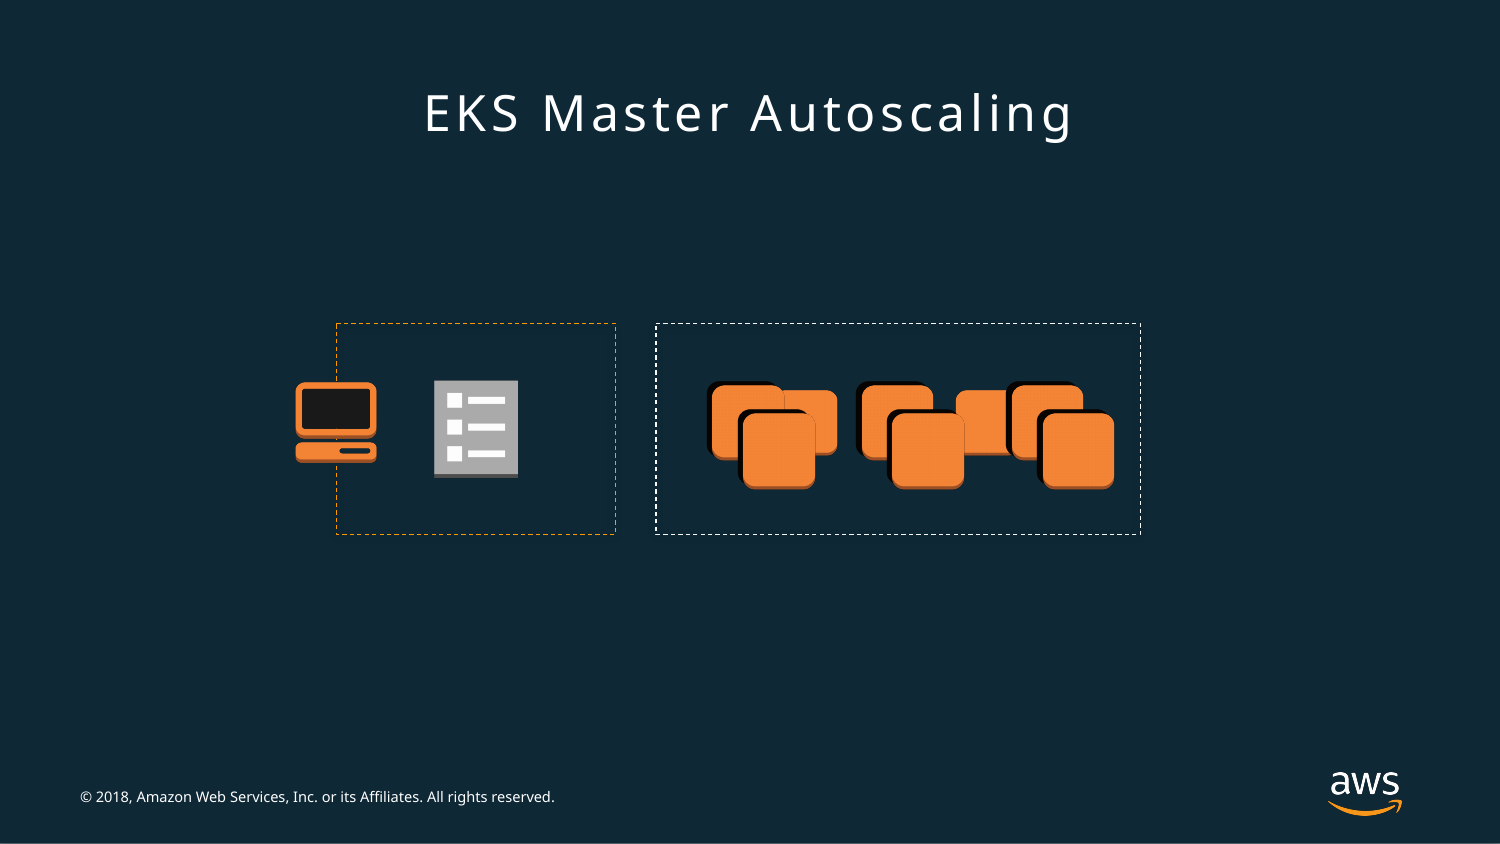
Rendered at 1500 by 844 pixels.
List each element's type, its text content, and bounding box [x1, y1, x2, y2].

text_box [336, 323, 616, 535]
picture [1328, 772, 1402, 816]
picture [706, 381, 838, 490]
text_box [295, 381, 377, 463]
text_box EKS Master Autoscaling [157, 73, 1340, 149]
text_box [655, 323, 1141, 535]
picture [433, 379, 519, 479]
picture [855, 381, 1115, 490]
